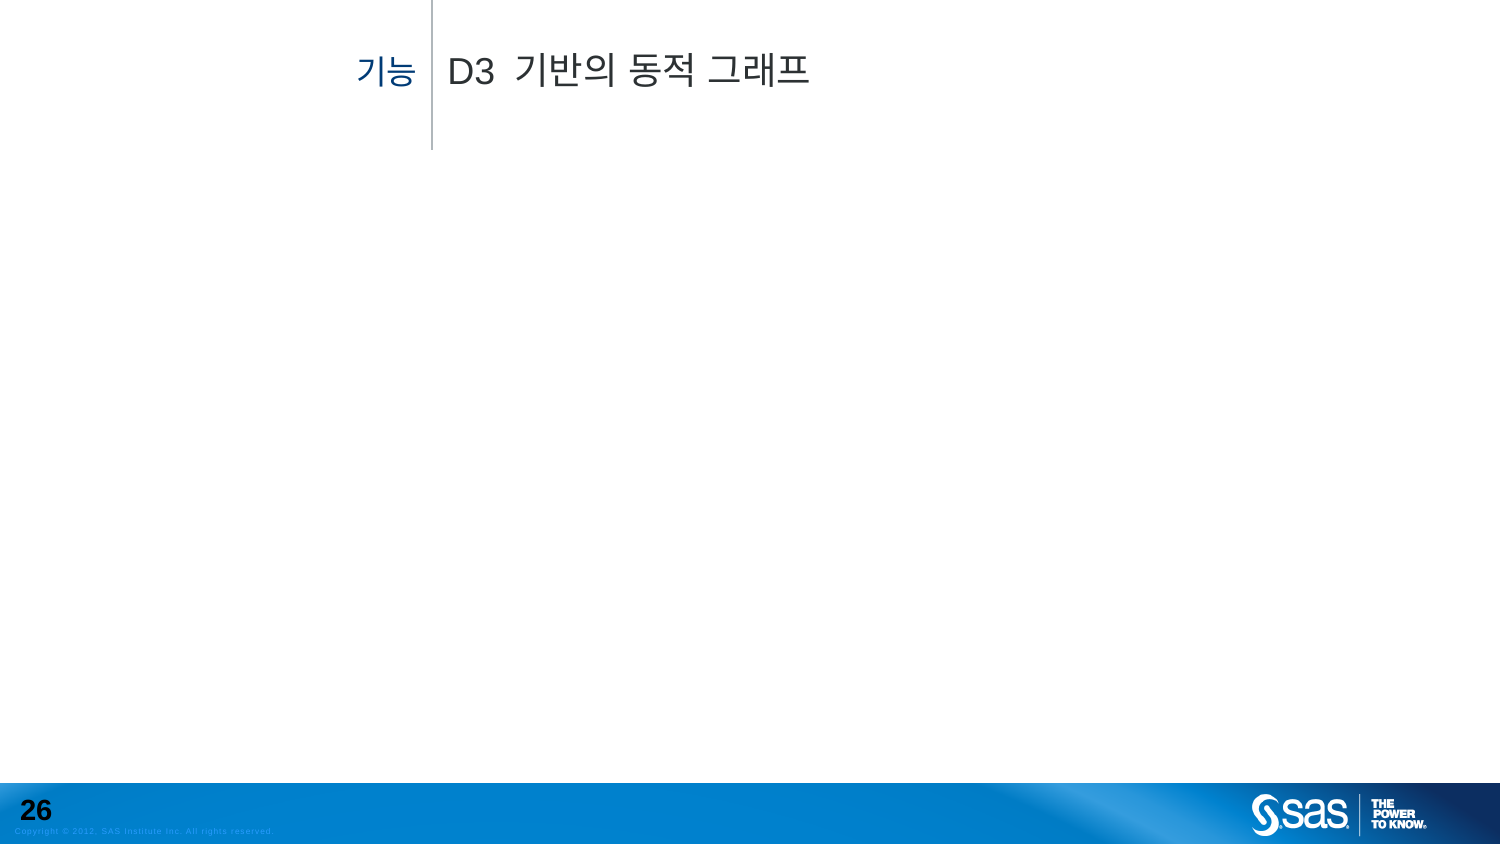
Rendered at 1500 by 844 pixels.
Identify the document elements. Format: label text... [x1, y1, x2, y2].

title 기능 [19, 43, 432, 99]
picture [0, 783, 1500, 844]
list D3 기반의 동적 그래프 [432, 39, 1488, 100]
